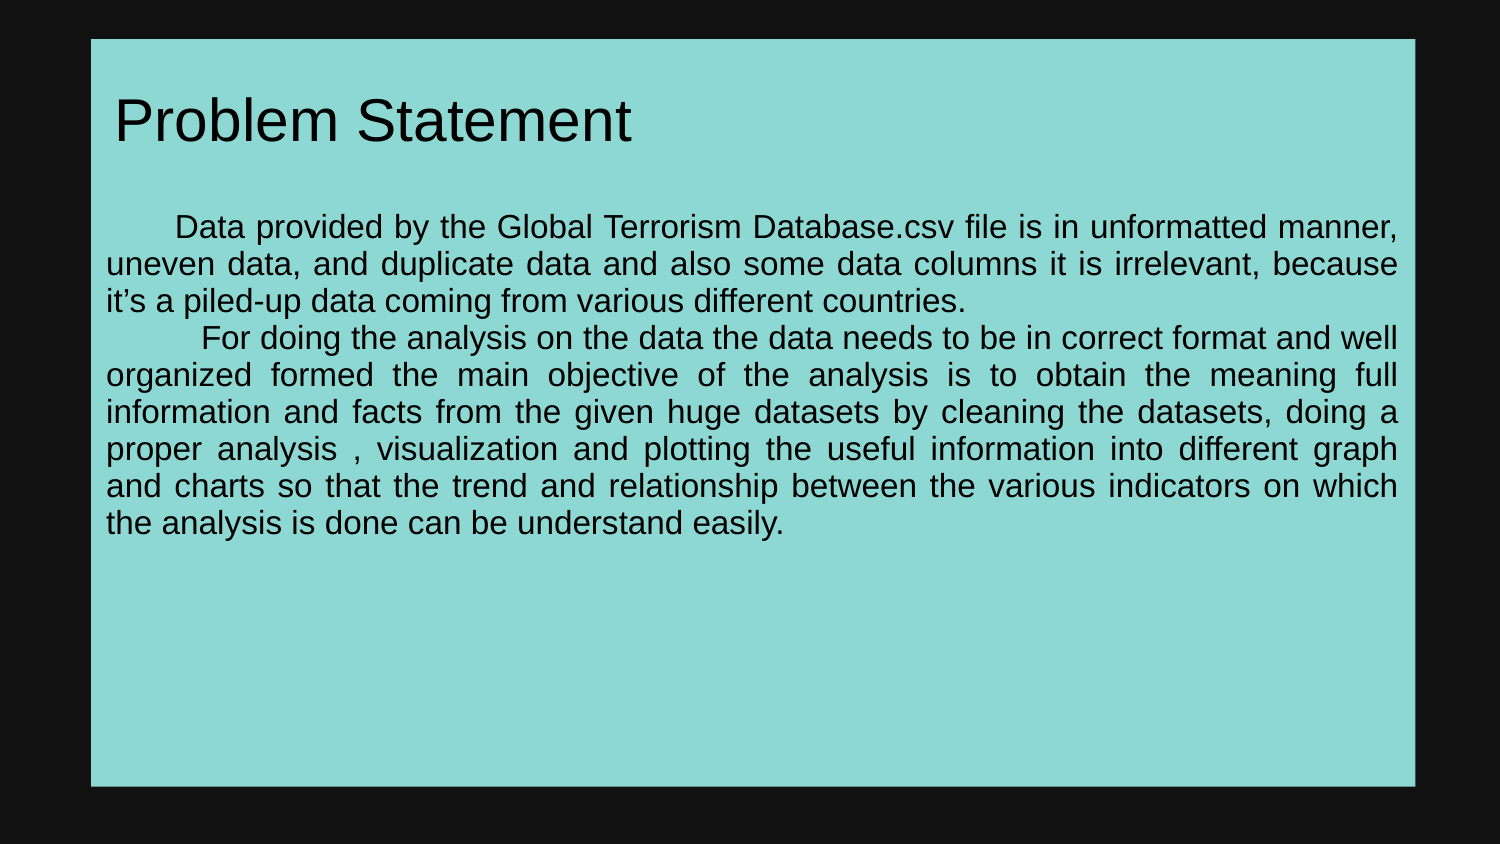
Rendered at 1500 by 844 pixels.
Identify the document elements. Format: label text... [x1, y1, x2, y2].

text_box Problem Statement Data provided by the Global Terrorism Database.csv file is in unformatted manner, uneven data, and duplicate data and also some data columns it is irrelevant, because it’s a piled-up data coming from various different countries. For doing the analysis on the data the data needs to be in correct format and well organized formed the main objective of the analysis is to obtain the meaning full information and facts from the given huge datasets by cleaning the datasets, doing a proper analysis , visualization and plotting the useful information into different graph and charts so that the trend and relationship between the various indicators on which the analysis is done can be understand easily. [91, 39, 1416, 787]
